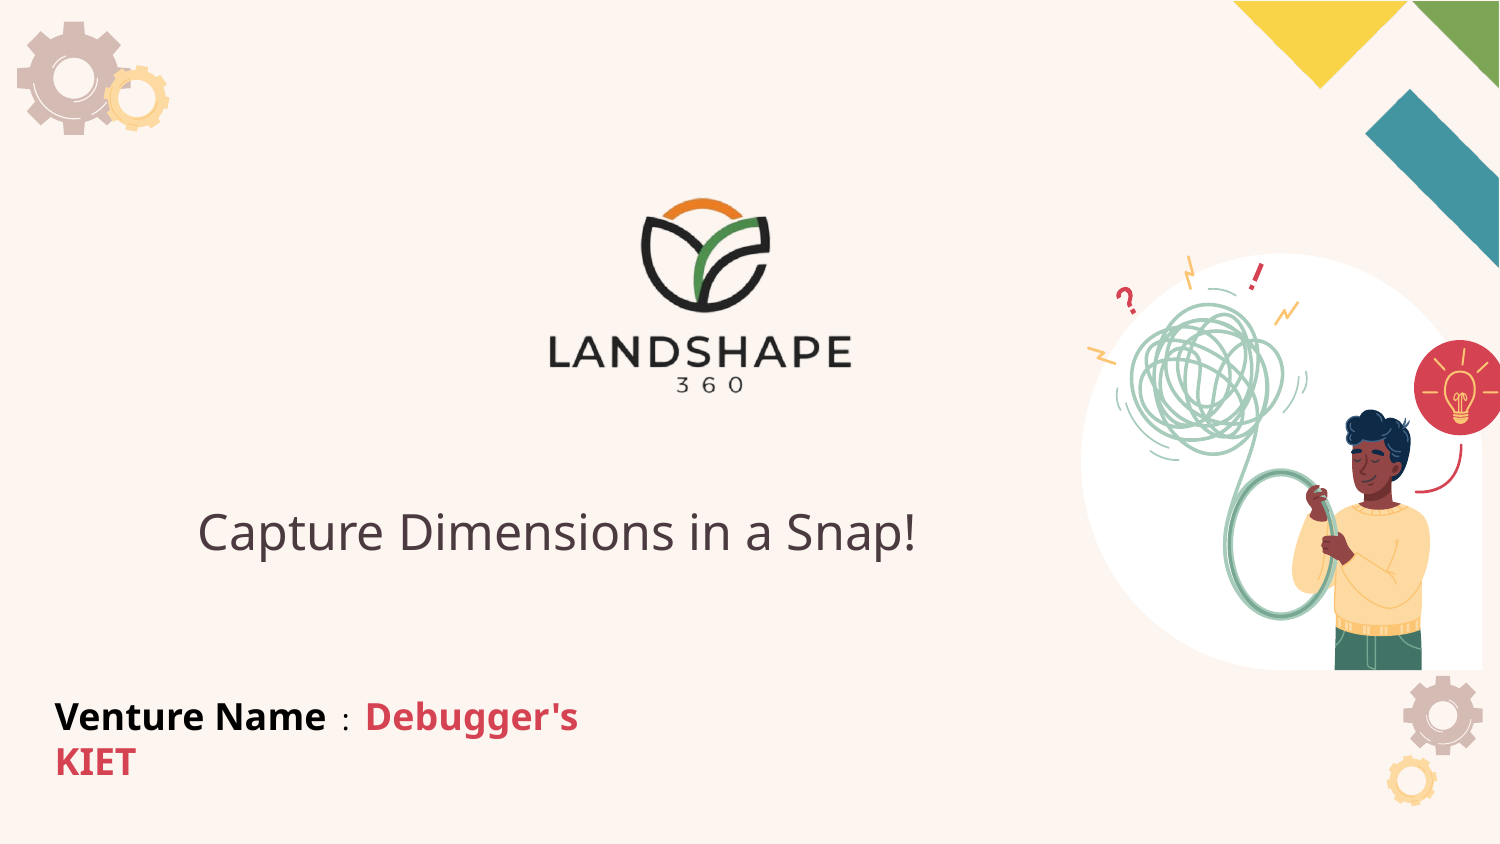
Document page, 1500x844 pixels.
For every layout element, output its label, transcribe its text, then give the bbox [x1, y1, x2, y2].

picture [520, 128, 886, 481]
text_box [1080, 253, 1500, 671]
picture [1233, 1, 1500, 268]
text_box Venture Name : Debugger's KIET [39, 685, 665, 826]
title Capture Dimensions in a Snap! [39, 480, 1075, 576]
